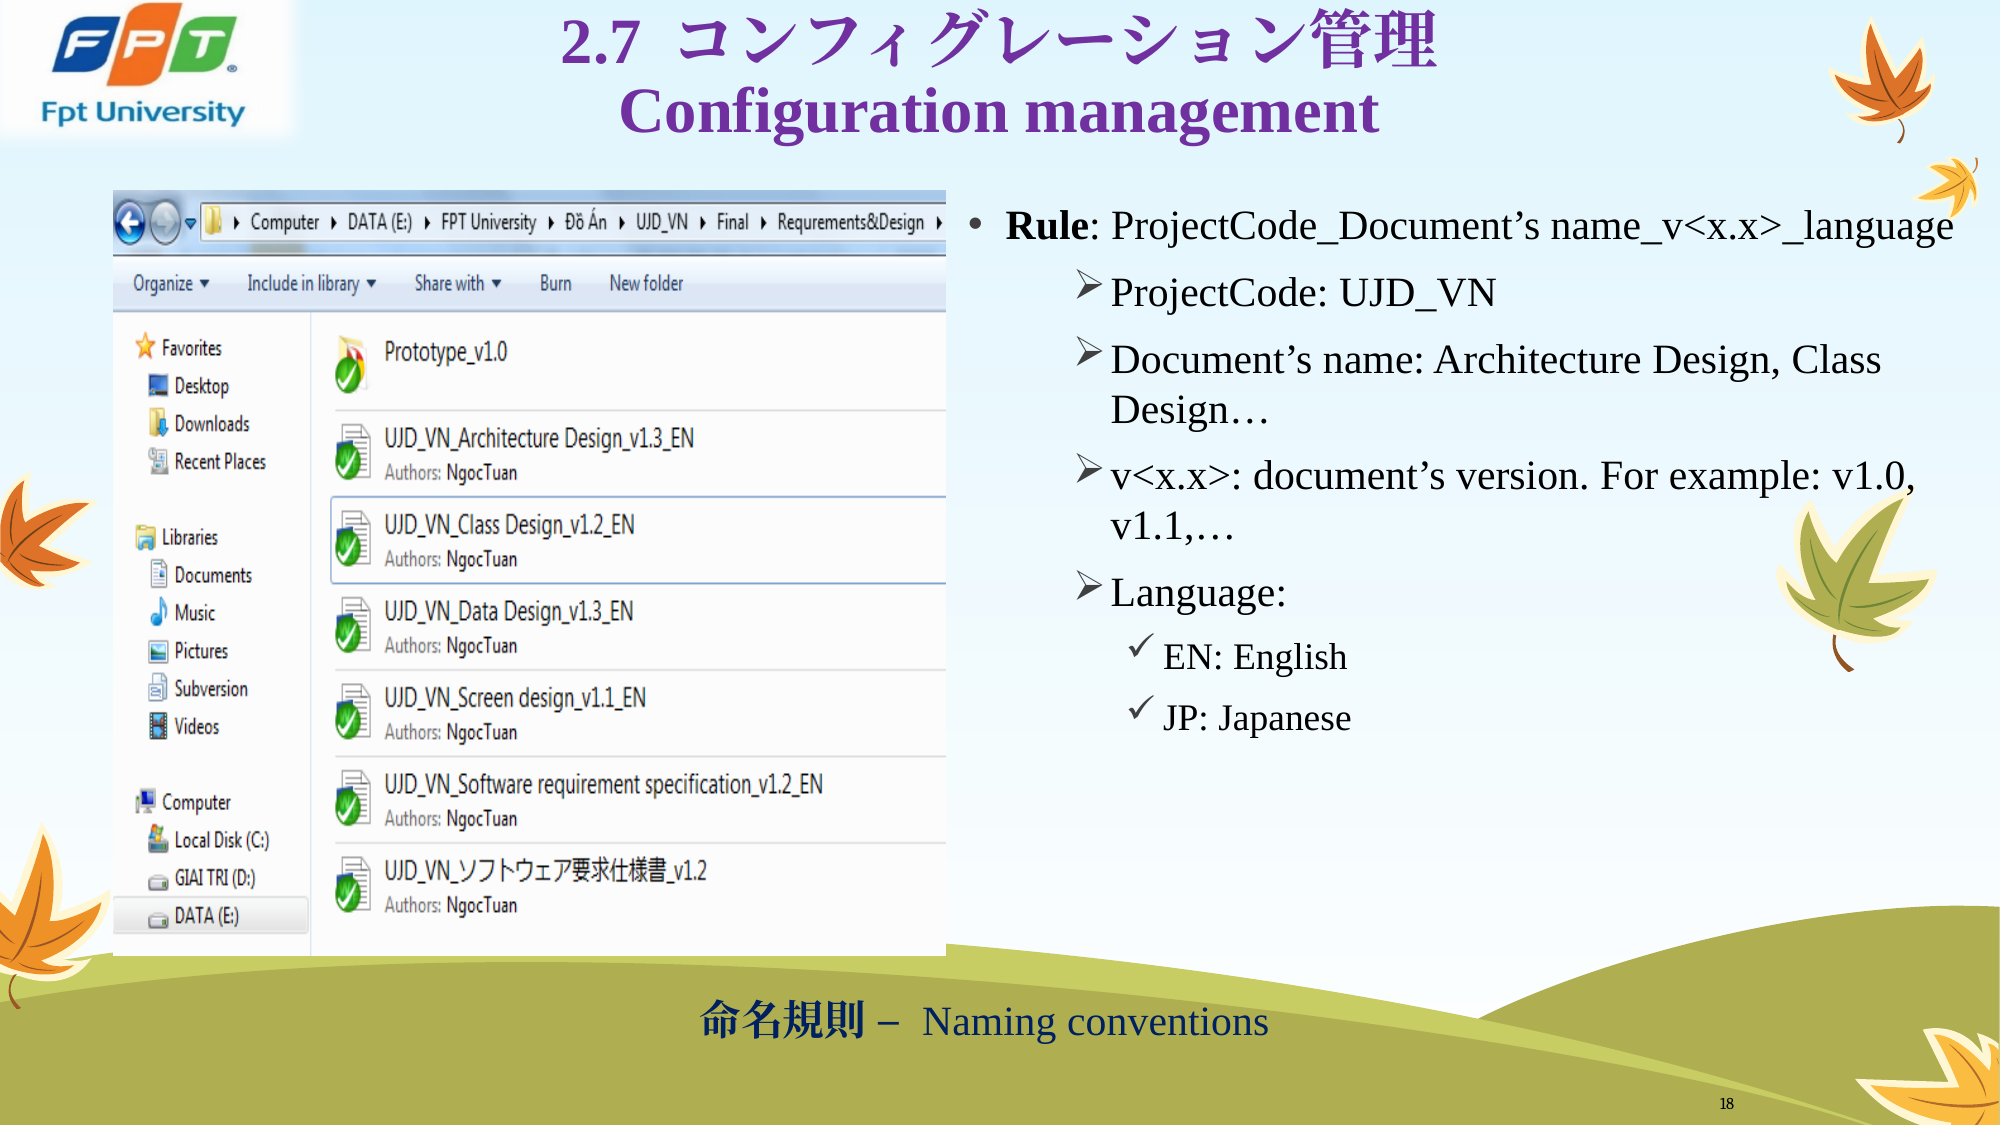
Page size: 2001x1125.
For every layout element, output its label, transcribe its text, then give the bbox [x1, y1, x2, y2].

list Rule: ProjectCode_Document’s name_v<x.x>_language ProjectCode: UJD_VN Document’s name: Architecture Design, Class Design… v<x.x>: document’s version. For example: v1.0, v1.1,… Language: EN: English JP: Japanese [946, 190, 2000, 956]
picture [112, 190, 946, 956]
slide_number 18 [1644, 1083, 1750, 1122]
picture [0, 0, 312, 155]
text_box 命名規則 – Naming conventions [684, 985, 1285, 1051]
title 2.7 コンフィグレーション管理 Configuration management [312, 0, 1749, 155]
